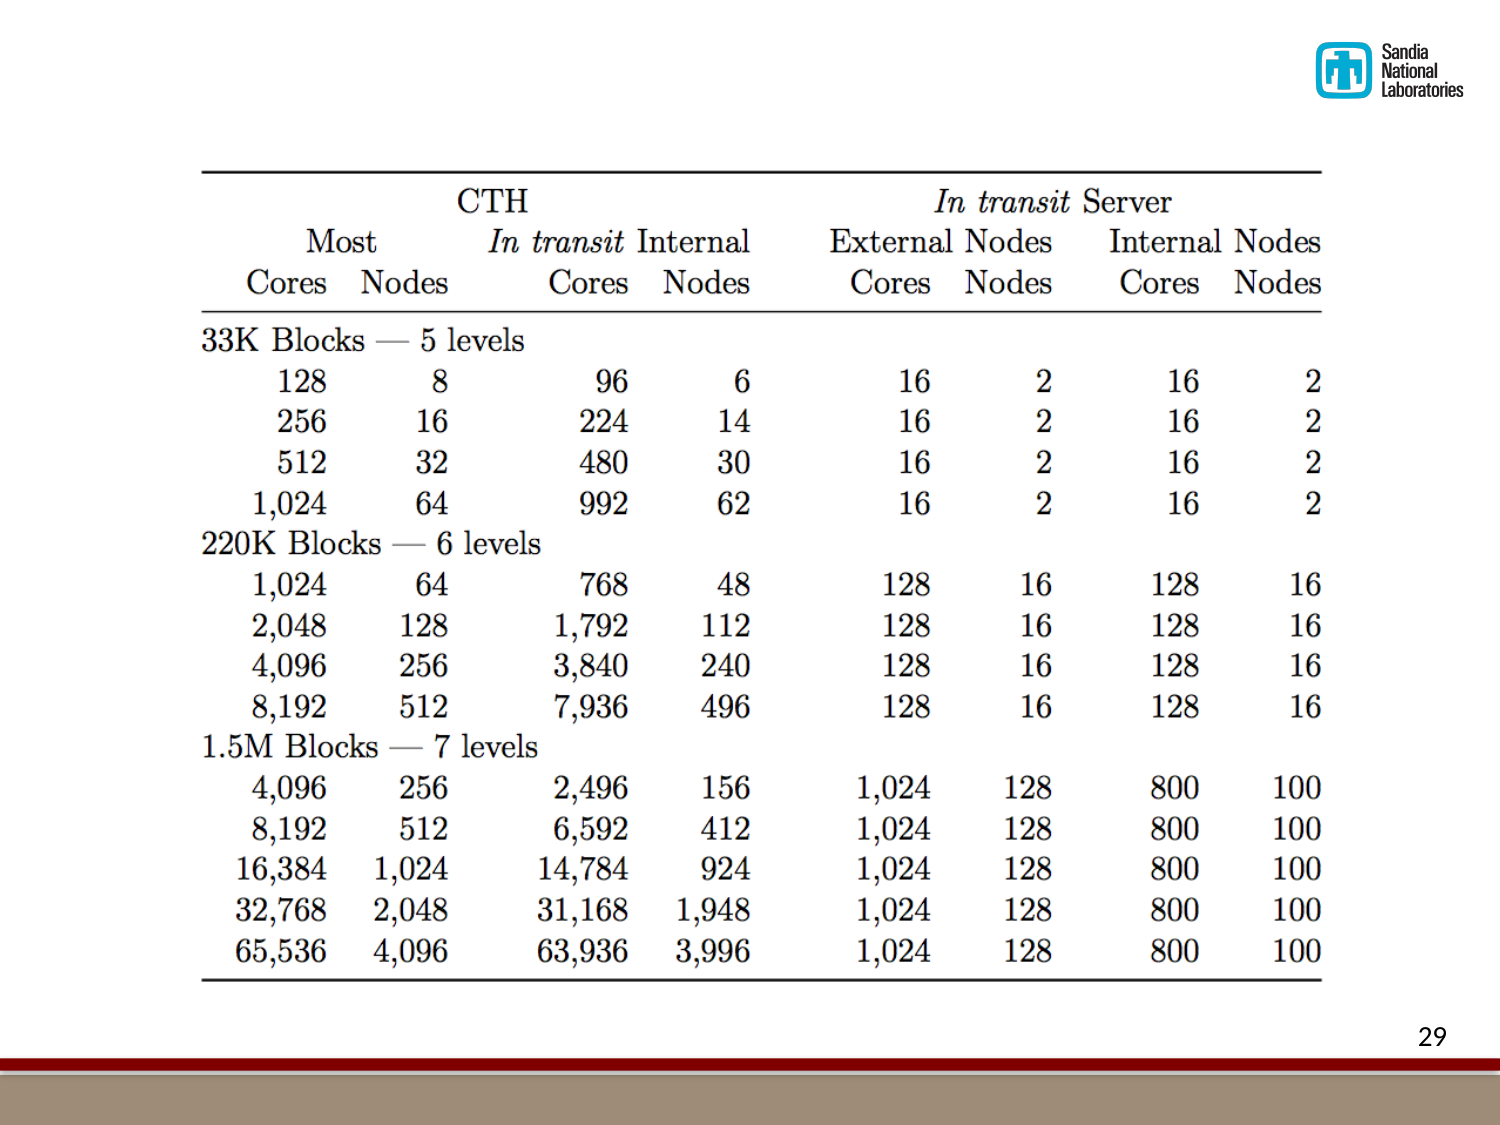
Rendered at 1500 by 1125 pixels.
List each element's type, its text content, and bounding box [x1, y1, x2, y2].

picture [1312, 37, 1467, 105]
slide_number 29 [1362, 1009, 1463, 1072]
picture [57, 162, 1463, 991]
